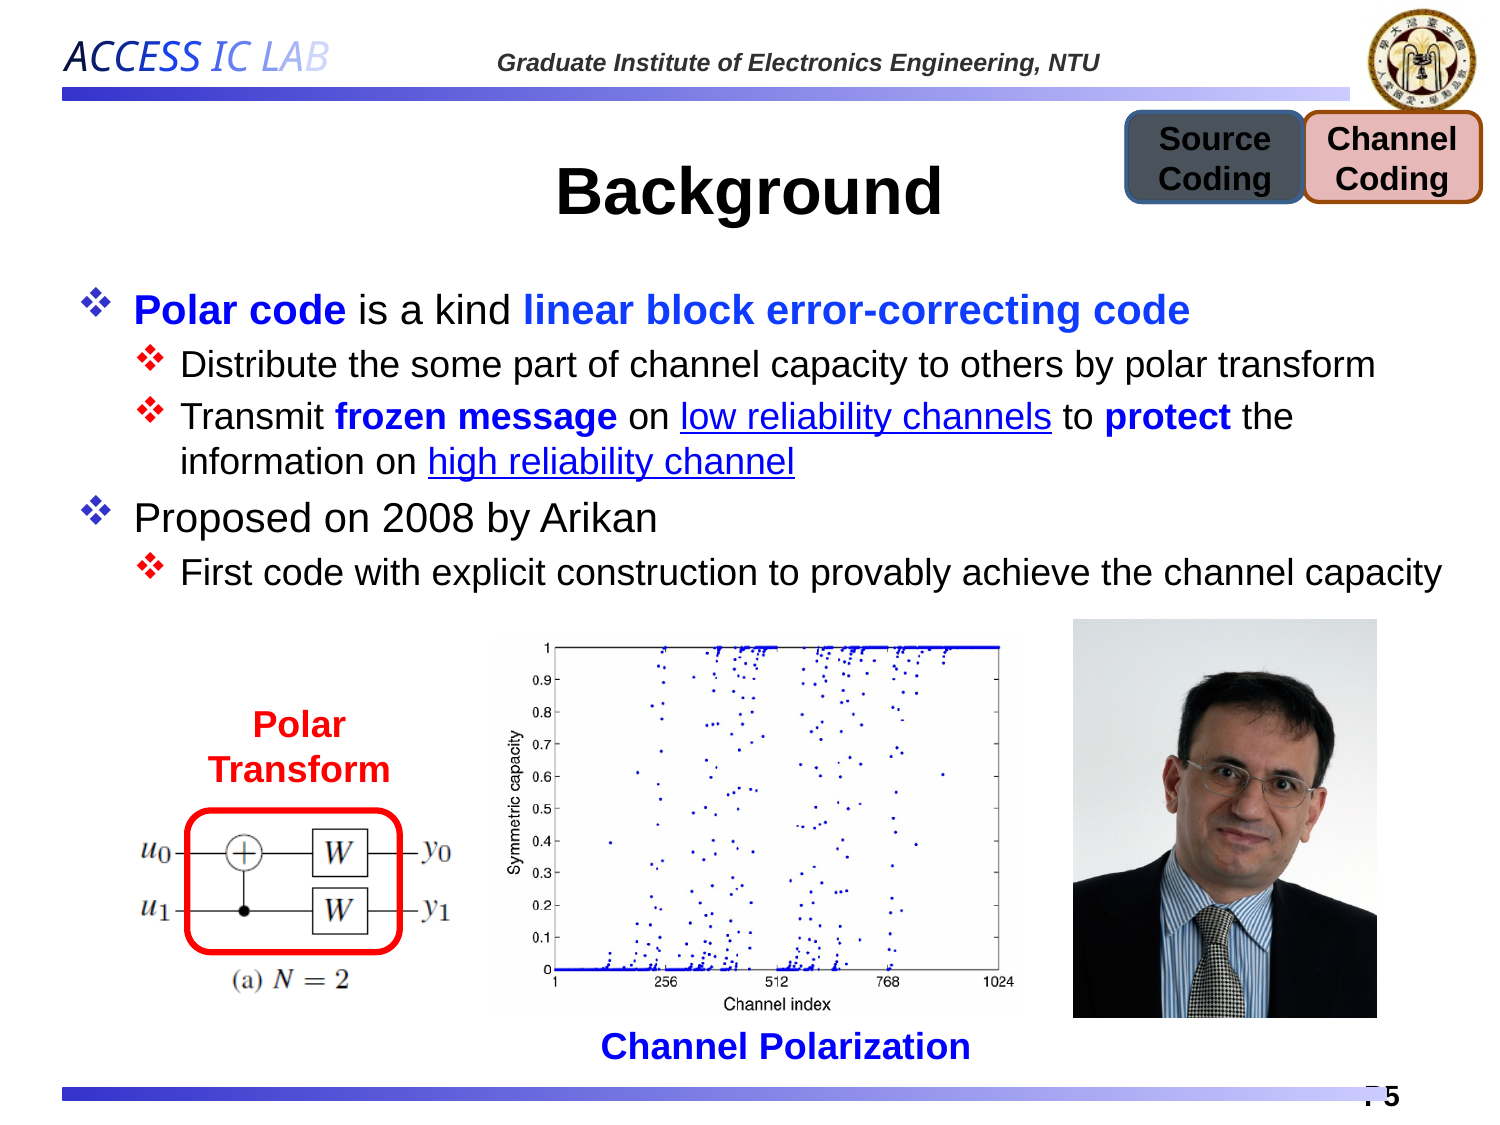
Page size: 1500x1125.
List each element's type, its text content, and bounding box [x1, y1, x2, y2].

picture [1359, 0, 1488, 125]
list Polar code is a kind linear block error-correcting code Distribute the some part of channel capacity to others by polar transform Transmit frozen message on low reliability channels to protect the information on high reliability channel Proposed on 2008 by Arikan First code with explicit construction to provably achieve the channel capacity [62, 275, 1471, 622]
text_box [1126, 111, 1482, 203]
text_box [104, 637, 1021, 1076]
picture [1072, 619, 1377, 1019]
title Background [62, 124, 1438, 251]
